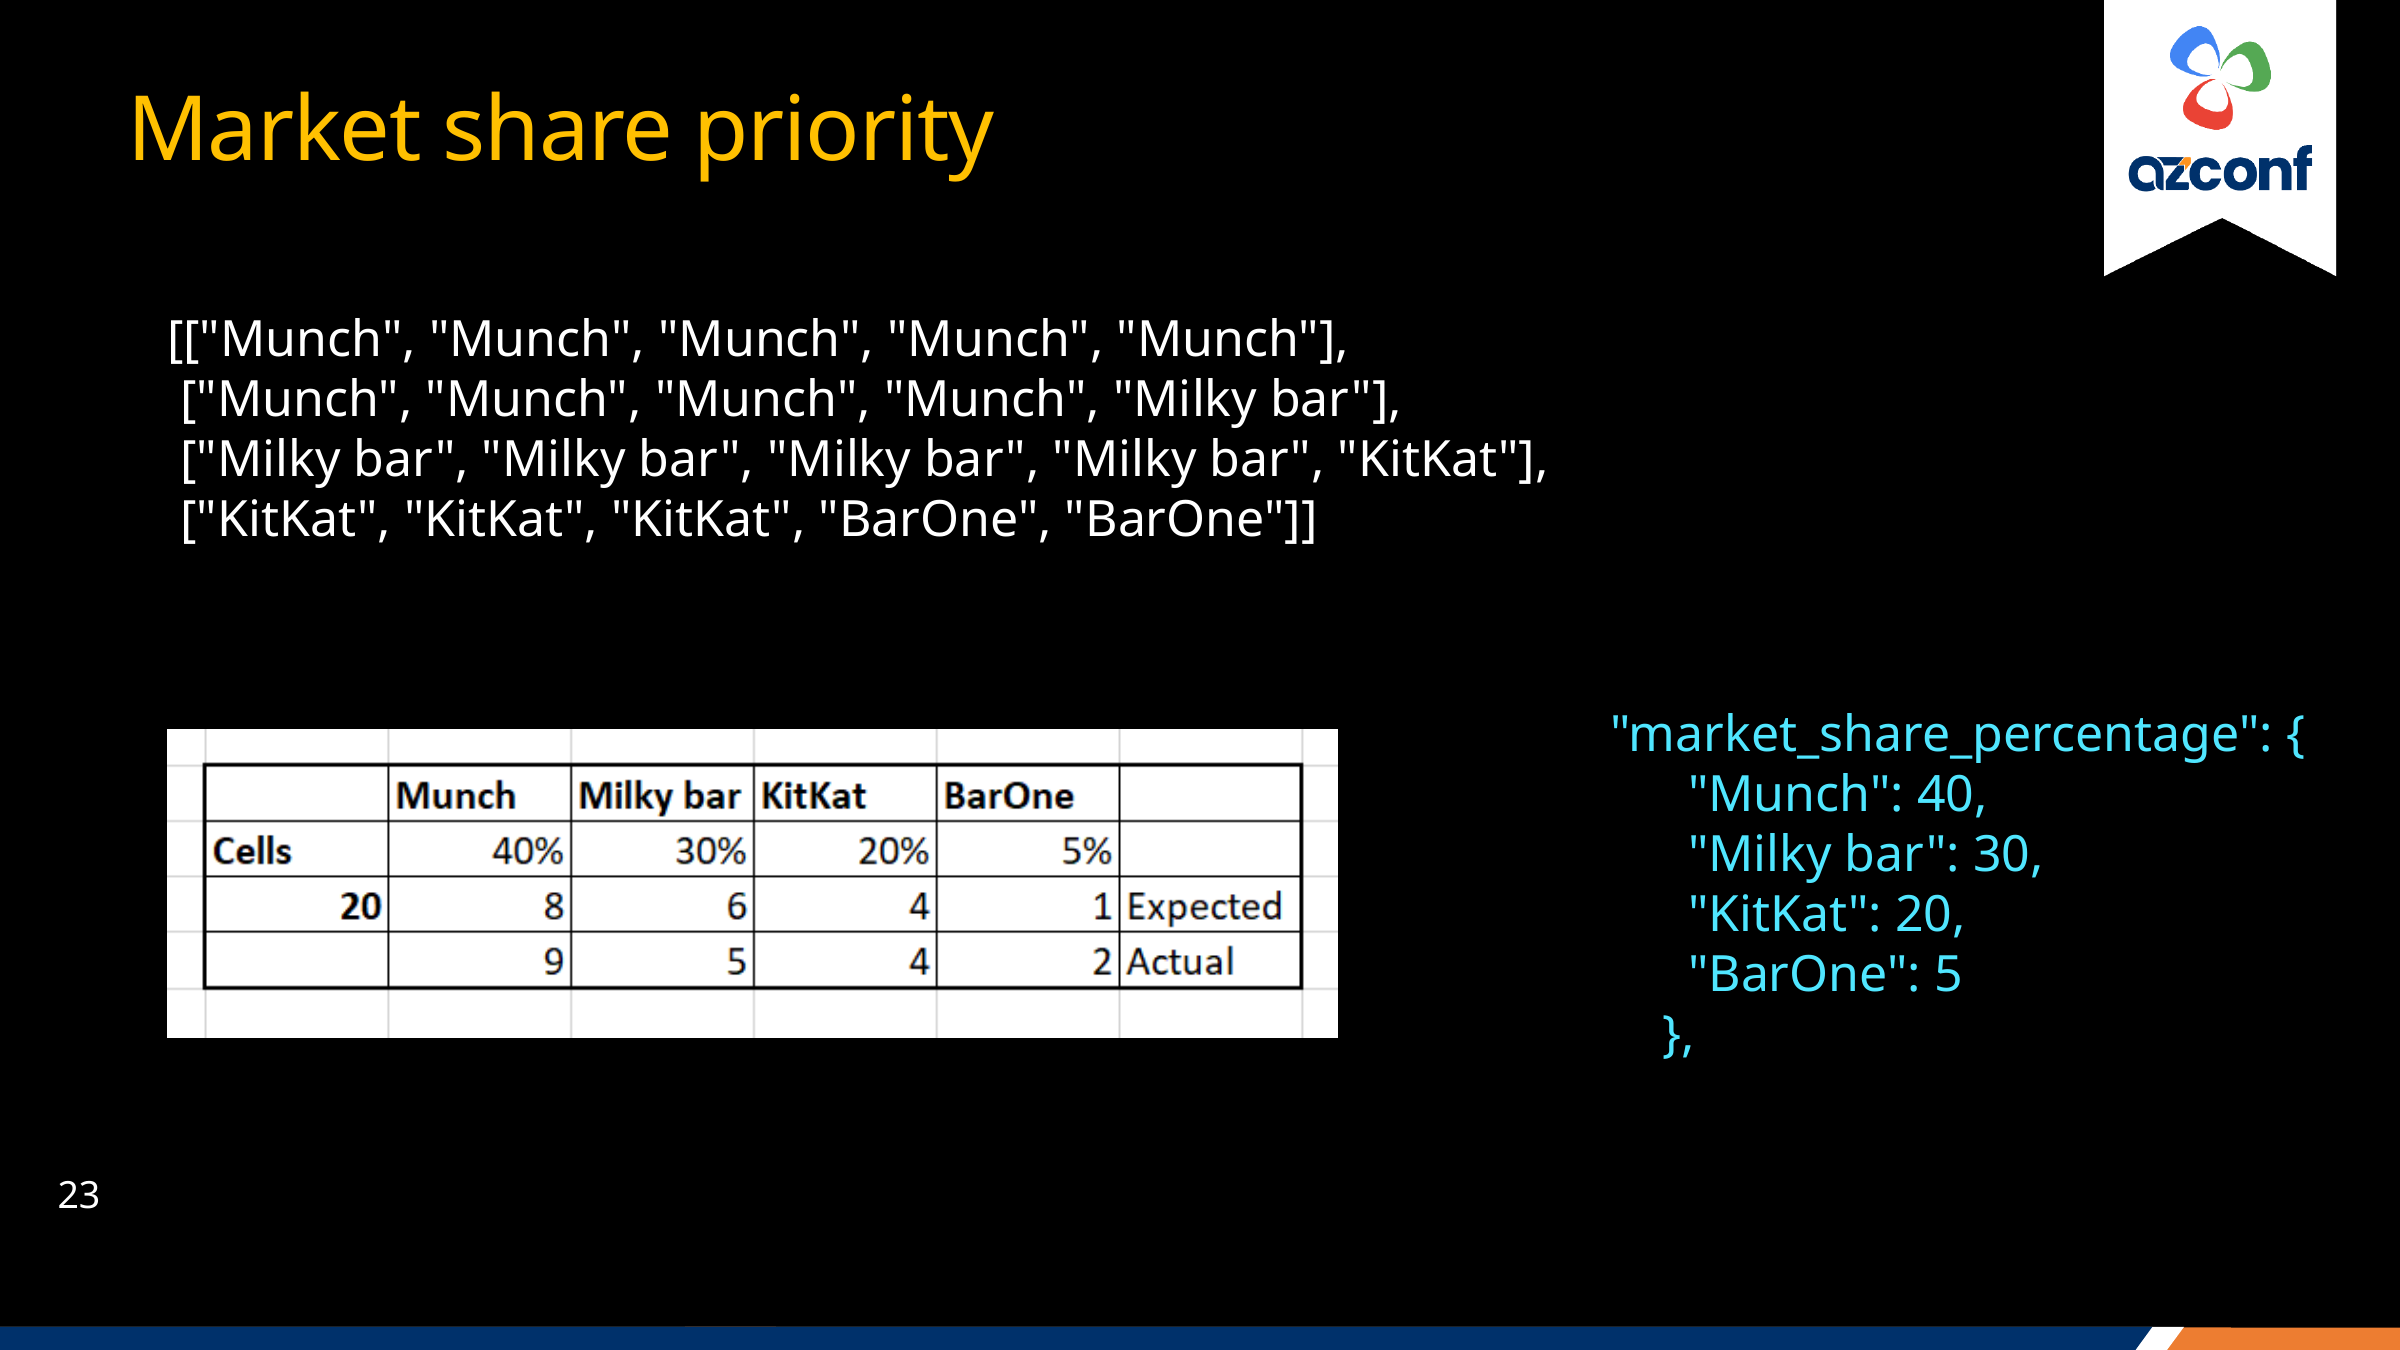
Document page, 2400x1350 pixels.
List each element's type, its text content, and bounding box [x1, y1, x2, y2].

list [["Munch", "Munch", "Munch", "Munch", "Munch"], ["Munch", "Munch", "Munch", "Munch", "Milky bar"], ["Milky bar", "Milky bar", "Milky bar", "Milky bar", "KitKat"], ["KitKat", "KitKat", "KitKat", "BarOne", "BarOne"]] [167, 306, 1968, 549]
picture [166, 728, 1338, 1038]
text_box "market_share_percentage": { "Munch": 40, "Milky bar": 30, "KitKat": 20, "BarOne": 5 }, [1610, 701, 2325, 1062]
picture [2095, 0, 2345, 288]
title Market share priority [127, 81, 1200, 180]
